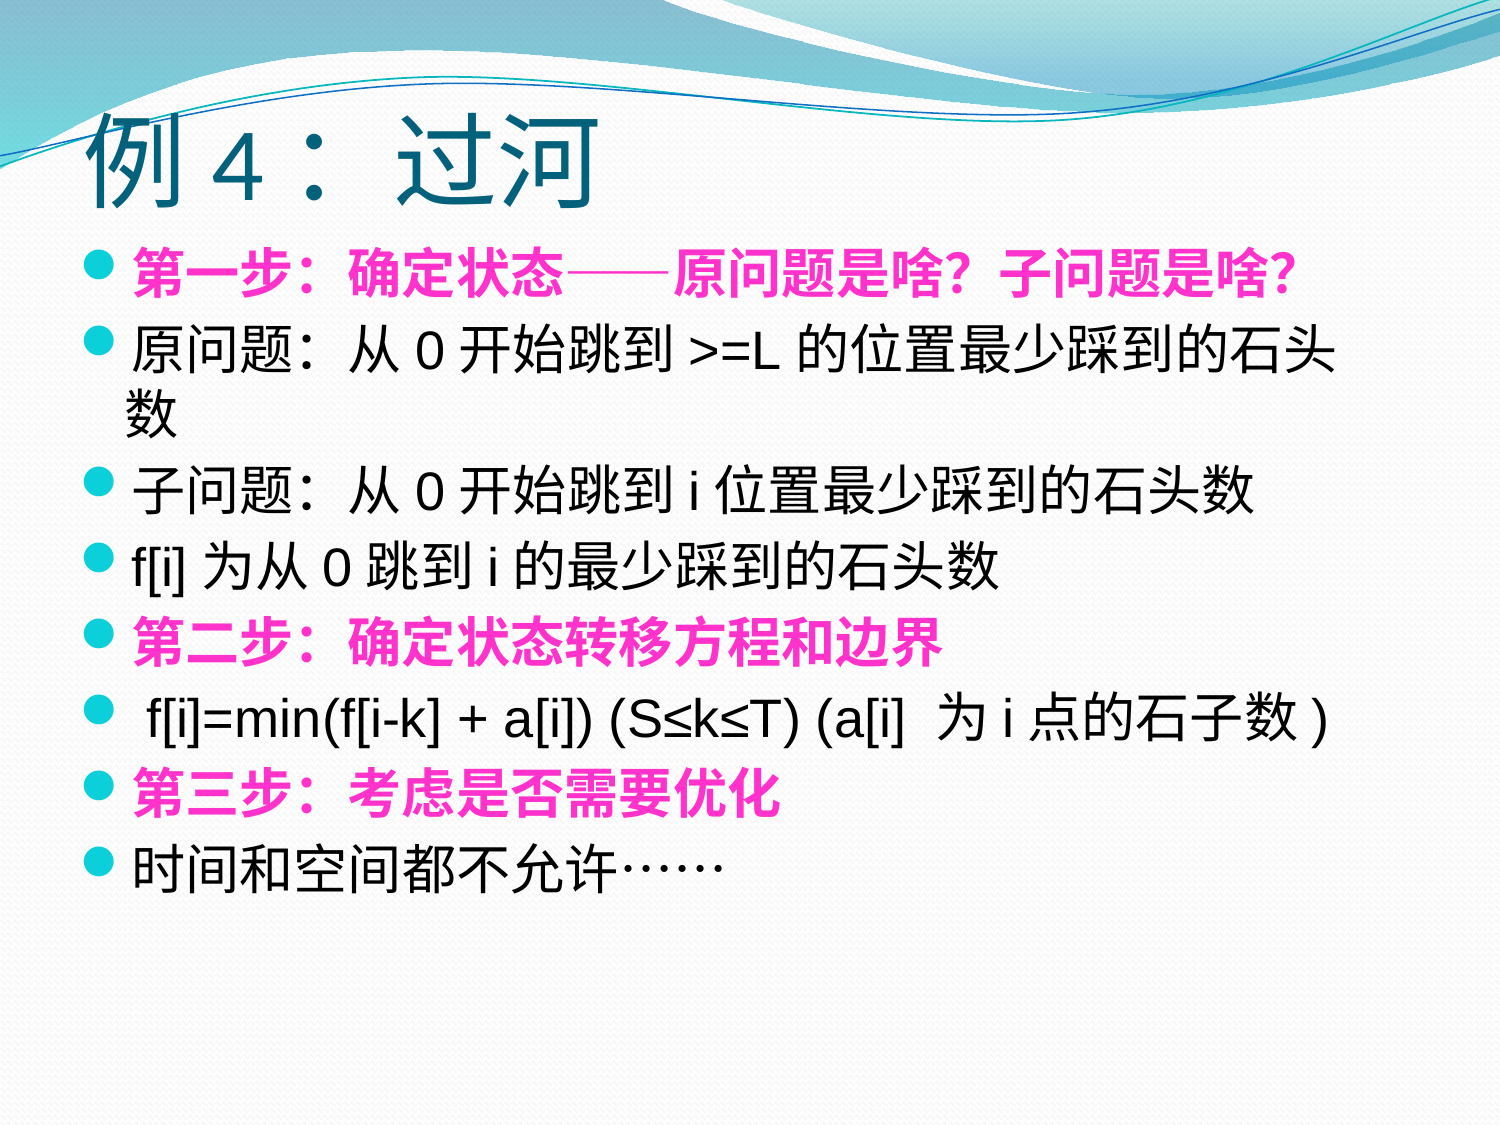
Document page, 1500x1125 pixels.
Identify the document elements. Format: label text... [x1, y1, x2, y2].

title 例4：过河 [82, 128, 1307, 221]
list 第一步：确定状态——原问题是啥？子问题是啥？ 原问题：从0开始跳到>=L的位置最少踩到的石头数 子问题：从0开始跳到i位置最少踩到的石头数 f[i]为从0跳到i的最少踩到的石头数 第二步：确定状态转移方程和边界 f[i]=min(f[i-k] + a[i]) (S≤k≤T) (a[i] 为i点的石子数) 第三步：考虑是否需要优化 时间和空间都不允许…… [64, 231, 1390, 1032]
